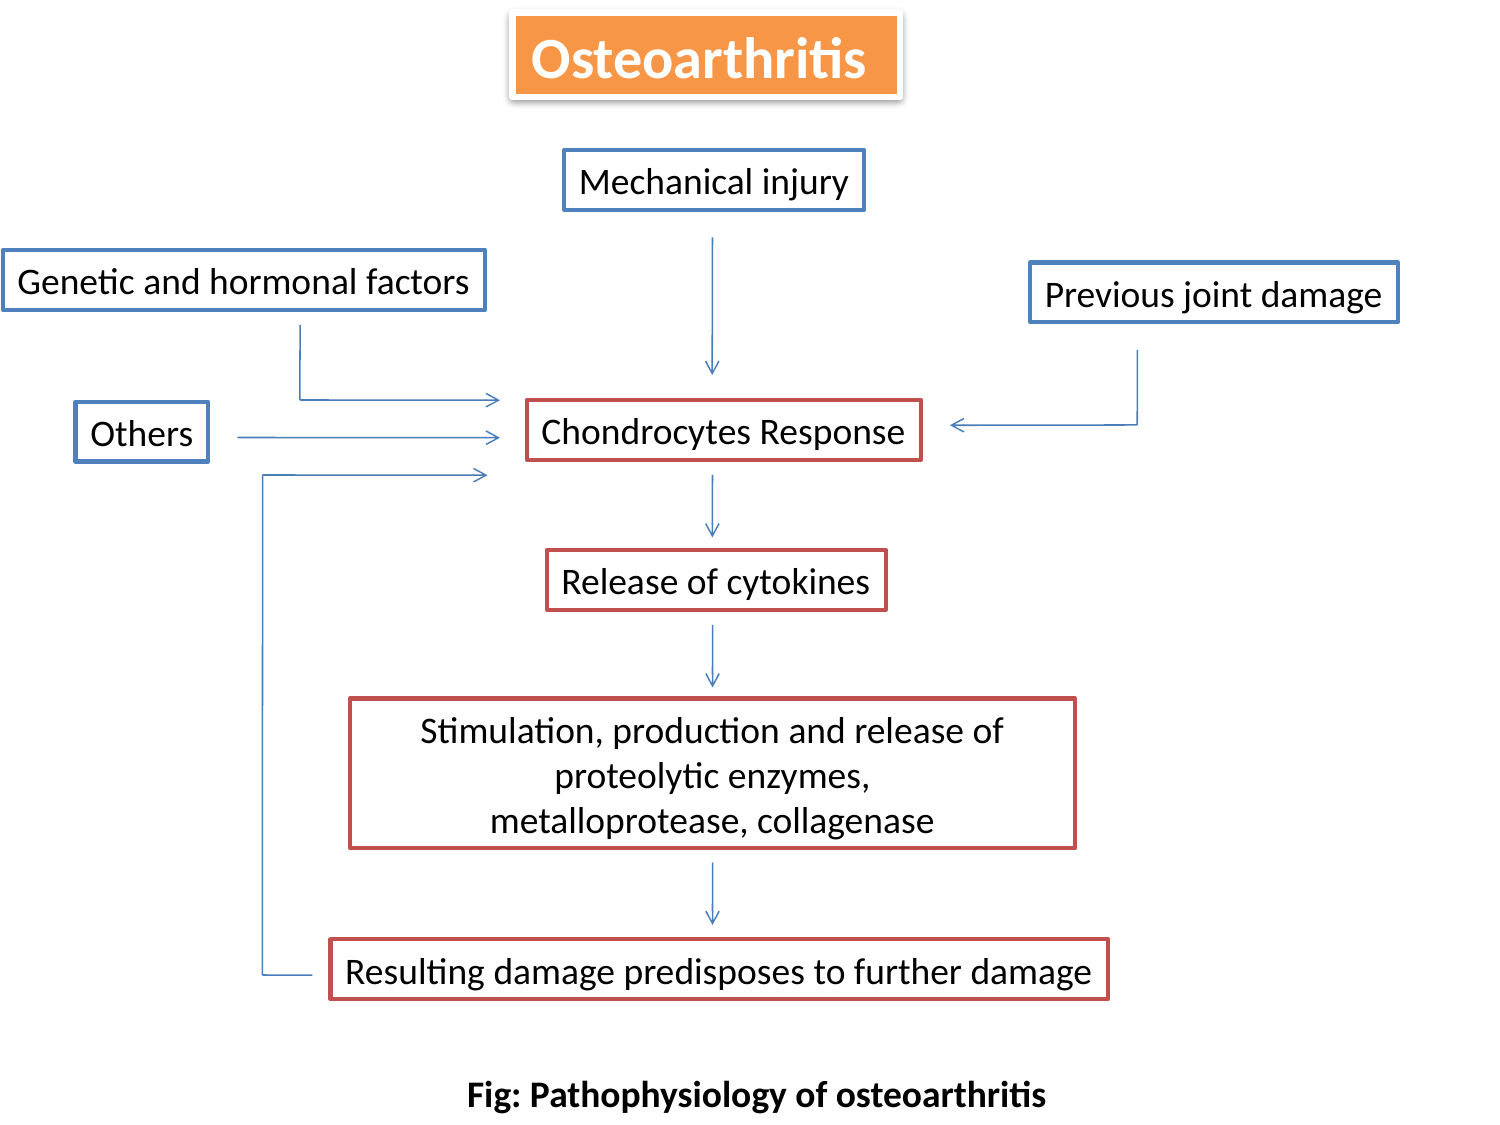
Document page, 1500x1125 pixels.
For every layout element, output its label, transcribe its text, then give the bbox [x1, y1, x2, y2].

text_box Genetic and hormonal factors [1, 248, 487, 312]
text_box Osteoarthritis [509, 9, 903, 100]
text_box Release of cytokines [545, 548, 888, 612]
text_box Mechanical injury [562, 148, 866, 212]
text_box Resulting damage predisposes to further damage [328, 937, 1110, 1001]
text_box Fig: Pathophysiology of osteoarthritis [452, 1062, 1062, 1123]
text_box Others [73, 400, 210, 464]
text_box Stimulation, production and release of proteolytic enzymes, metalloprotease, collagenase [348, 696, 1077, 850]
text_box Chondrocytes Response [525, 398, 923, 462]
text_box Previous joint damage [1028, 260, 1400, 324]
